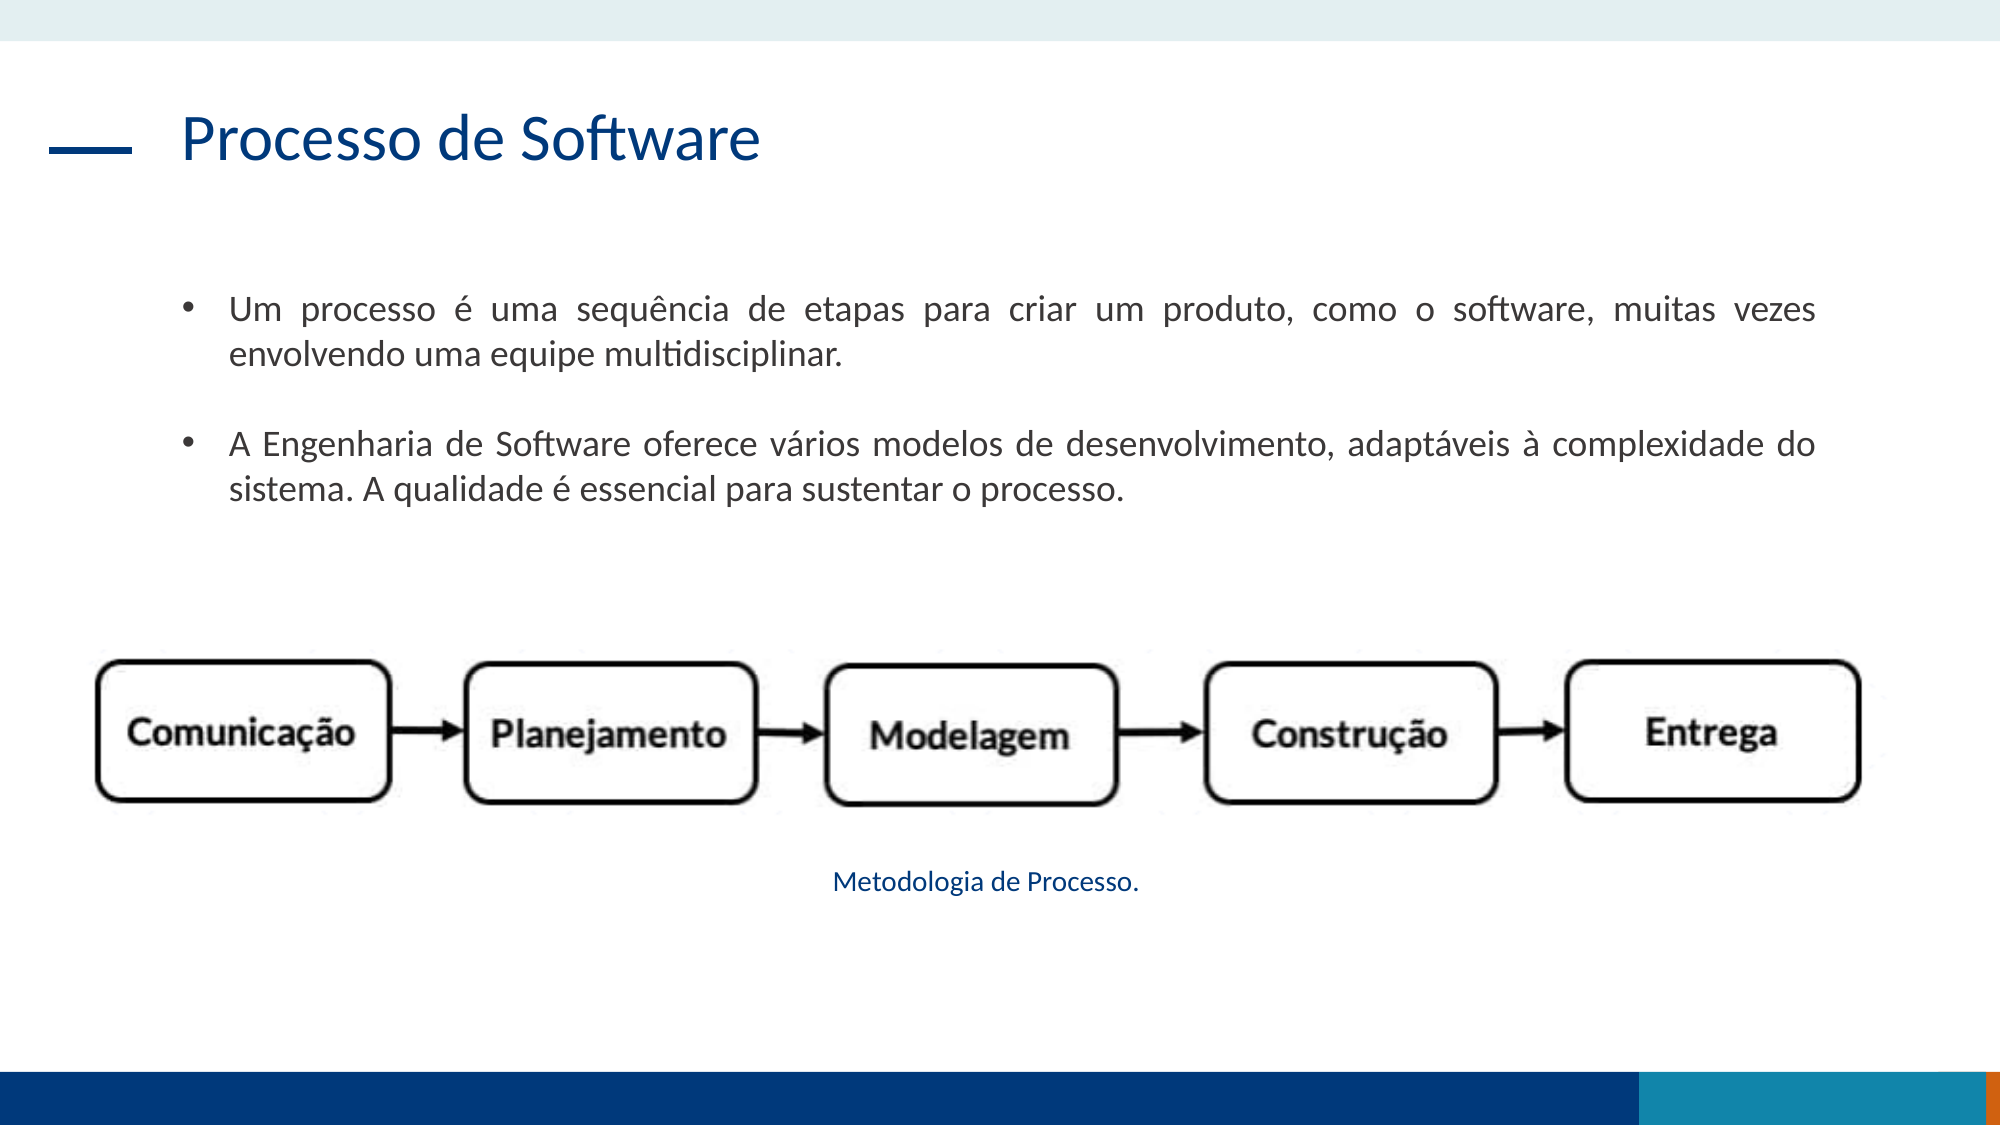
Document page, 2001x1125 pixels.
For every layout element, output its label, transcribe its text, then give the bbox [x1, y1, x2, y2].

list Processo de Software [167, 95, 1833, 237]
picture [84, 648, 1889, 819]
text_box Um processo é uma sequência de etapas para criar um produto, como o software, muitas vezes envolvendo uma equipe multidisciplinar. A Engenharia de Software oferece vários modelos de desenvolvimento, adaptáveis à complexidade do sistema. A qualidade é essencial para sustentar o processo. [167, 276, 1833, 561]
text_box Metodologia de Processo. [728, 854, 1245, 905]
